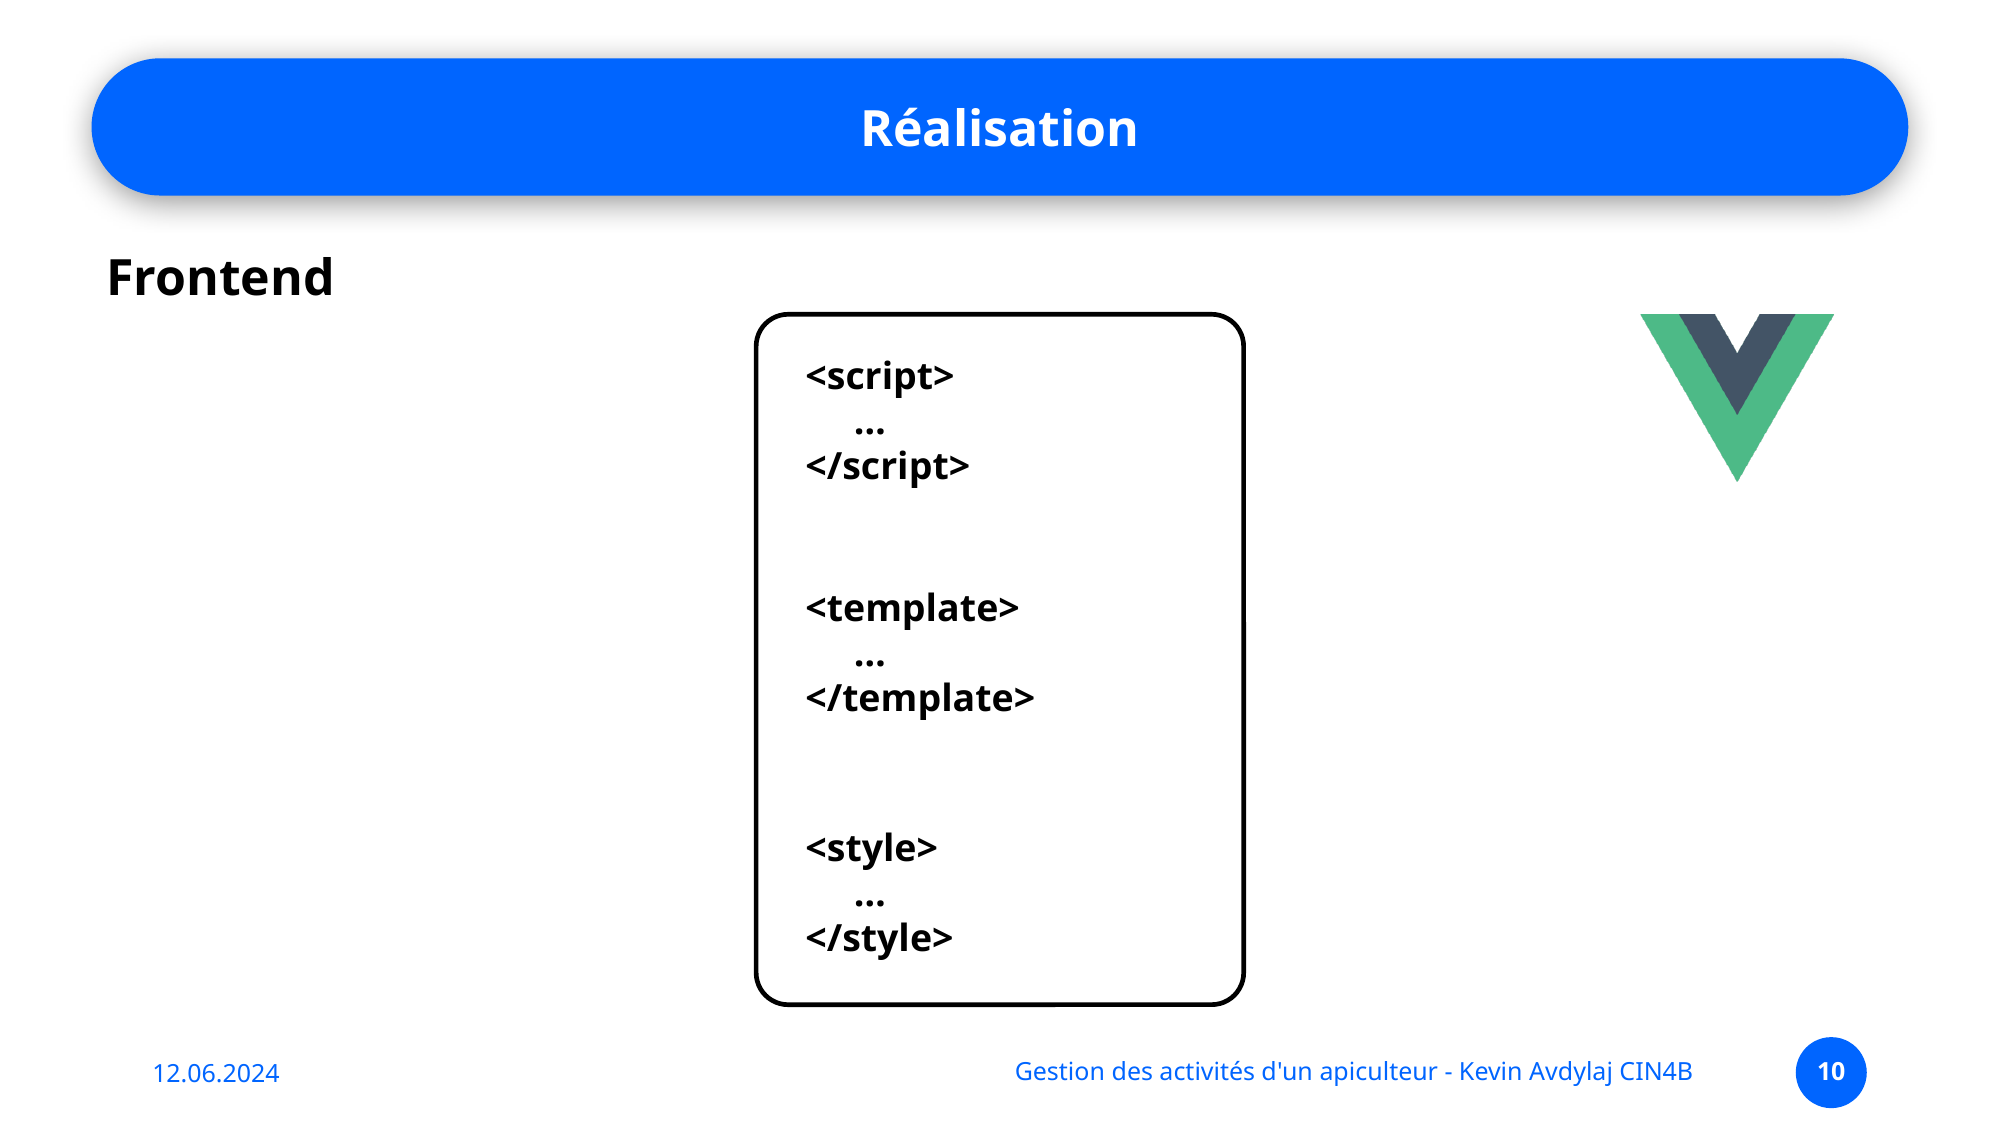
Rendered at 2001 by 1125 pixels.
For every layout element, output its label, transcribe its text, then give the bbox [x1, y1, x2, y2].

footer Gestion des activités d'un apiculteur - Kevin Avdylaj CIN4B [999, 1042, 1728, 1103]
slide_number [137, 1042, 588, 1103]
slide_number 10 [1795, 1042, 1867, 1103]
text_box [756, 314, 1244, 1005]
text_box Frontend [91, 238, 689, 314]
text_box Réalisation [90, 57, 1910, 197]
picture [1625, 314, 1849, 482]
